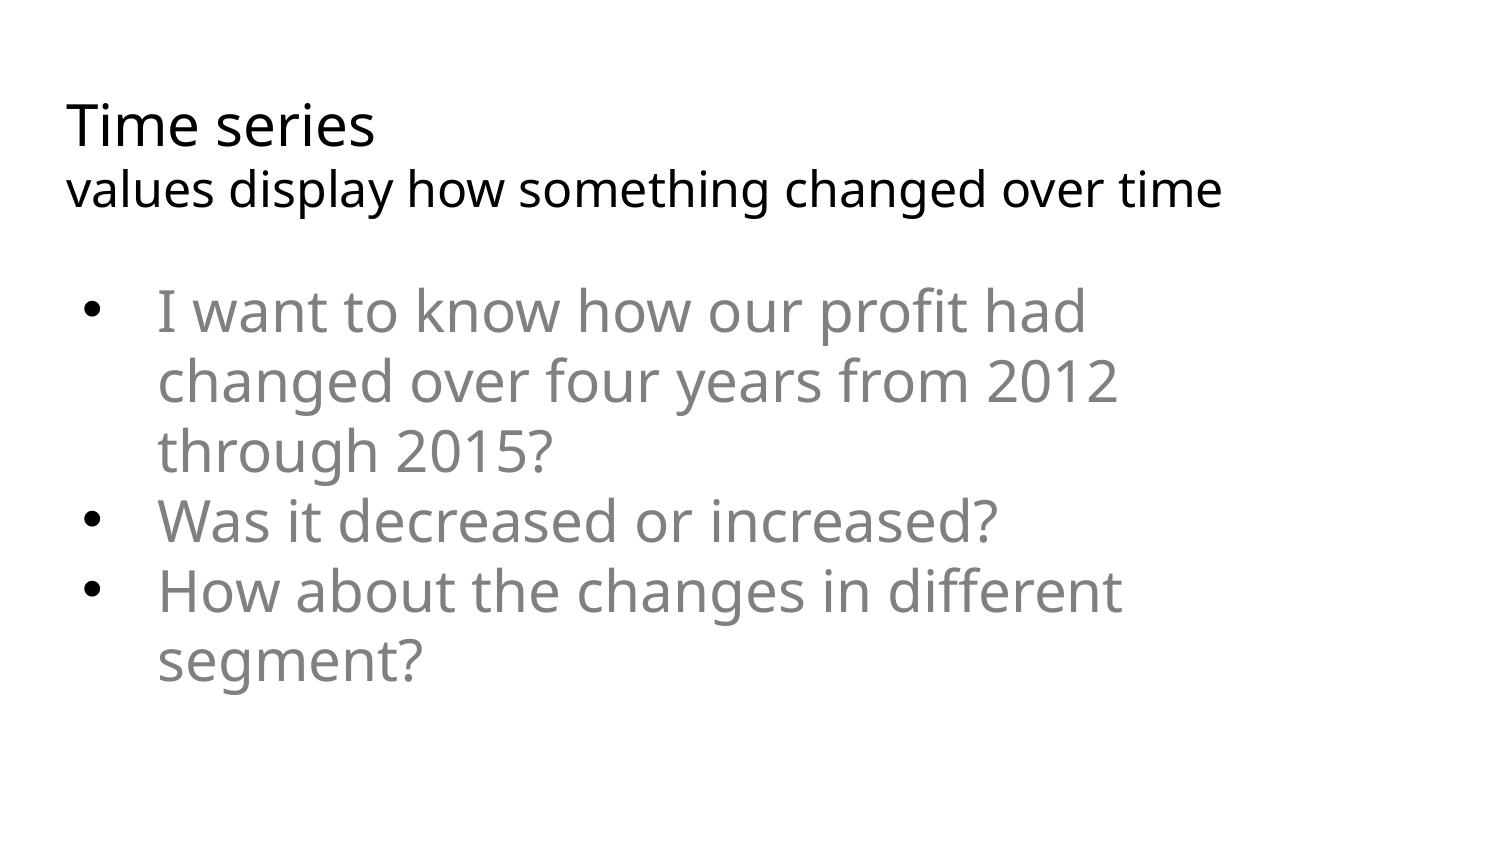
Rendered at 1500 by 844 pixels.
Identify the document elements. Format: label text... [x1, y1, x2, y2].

title Time series values display how something changed over time [51, 72, 1449, 167]
text_box I want to know how our profit had changed over four years from 2012 through 2015? Was it decreased or increased? How about the changes in different segment? [67, 266, 1239, 701]
